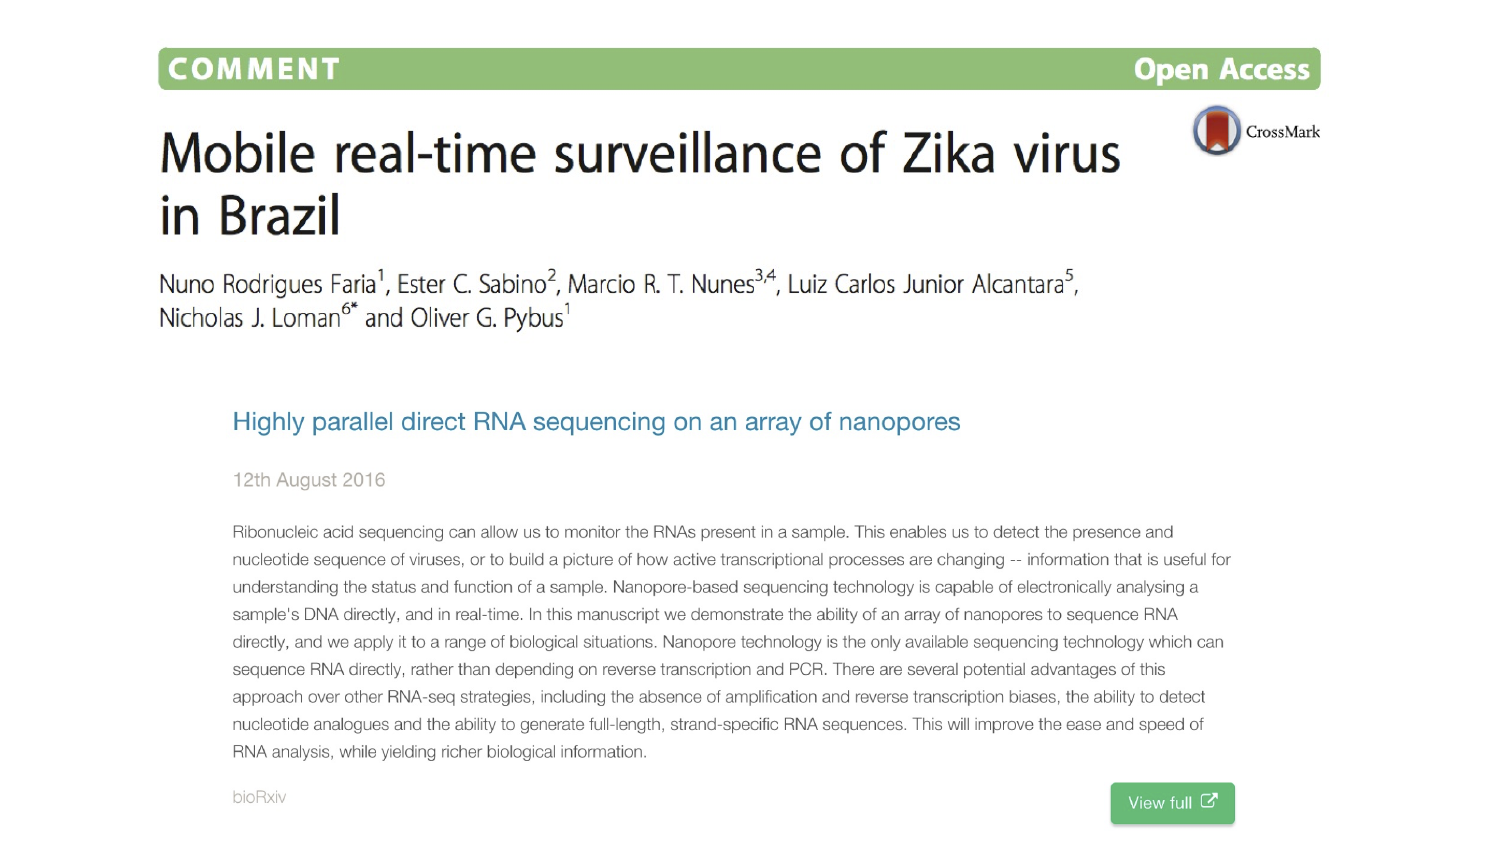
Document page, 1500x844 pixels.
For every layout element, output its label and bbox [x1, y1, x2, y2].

picture [127, 24, 1373, 355]
picture [215, 391, 1250, 844]
